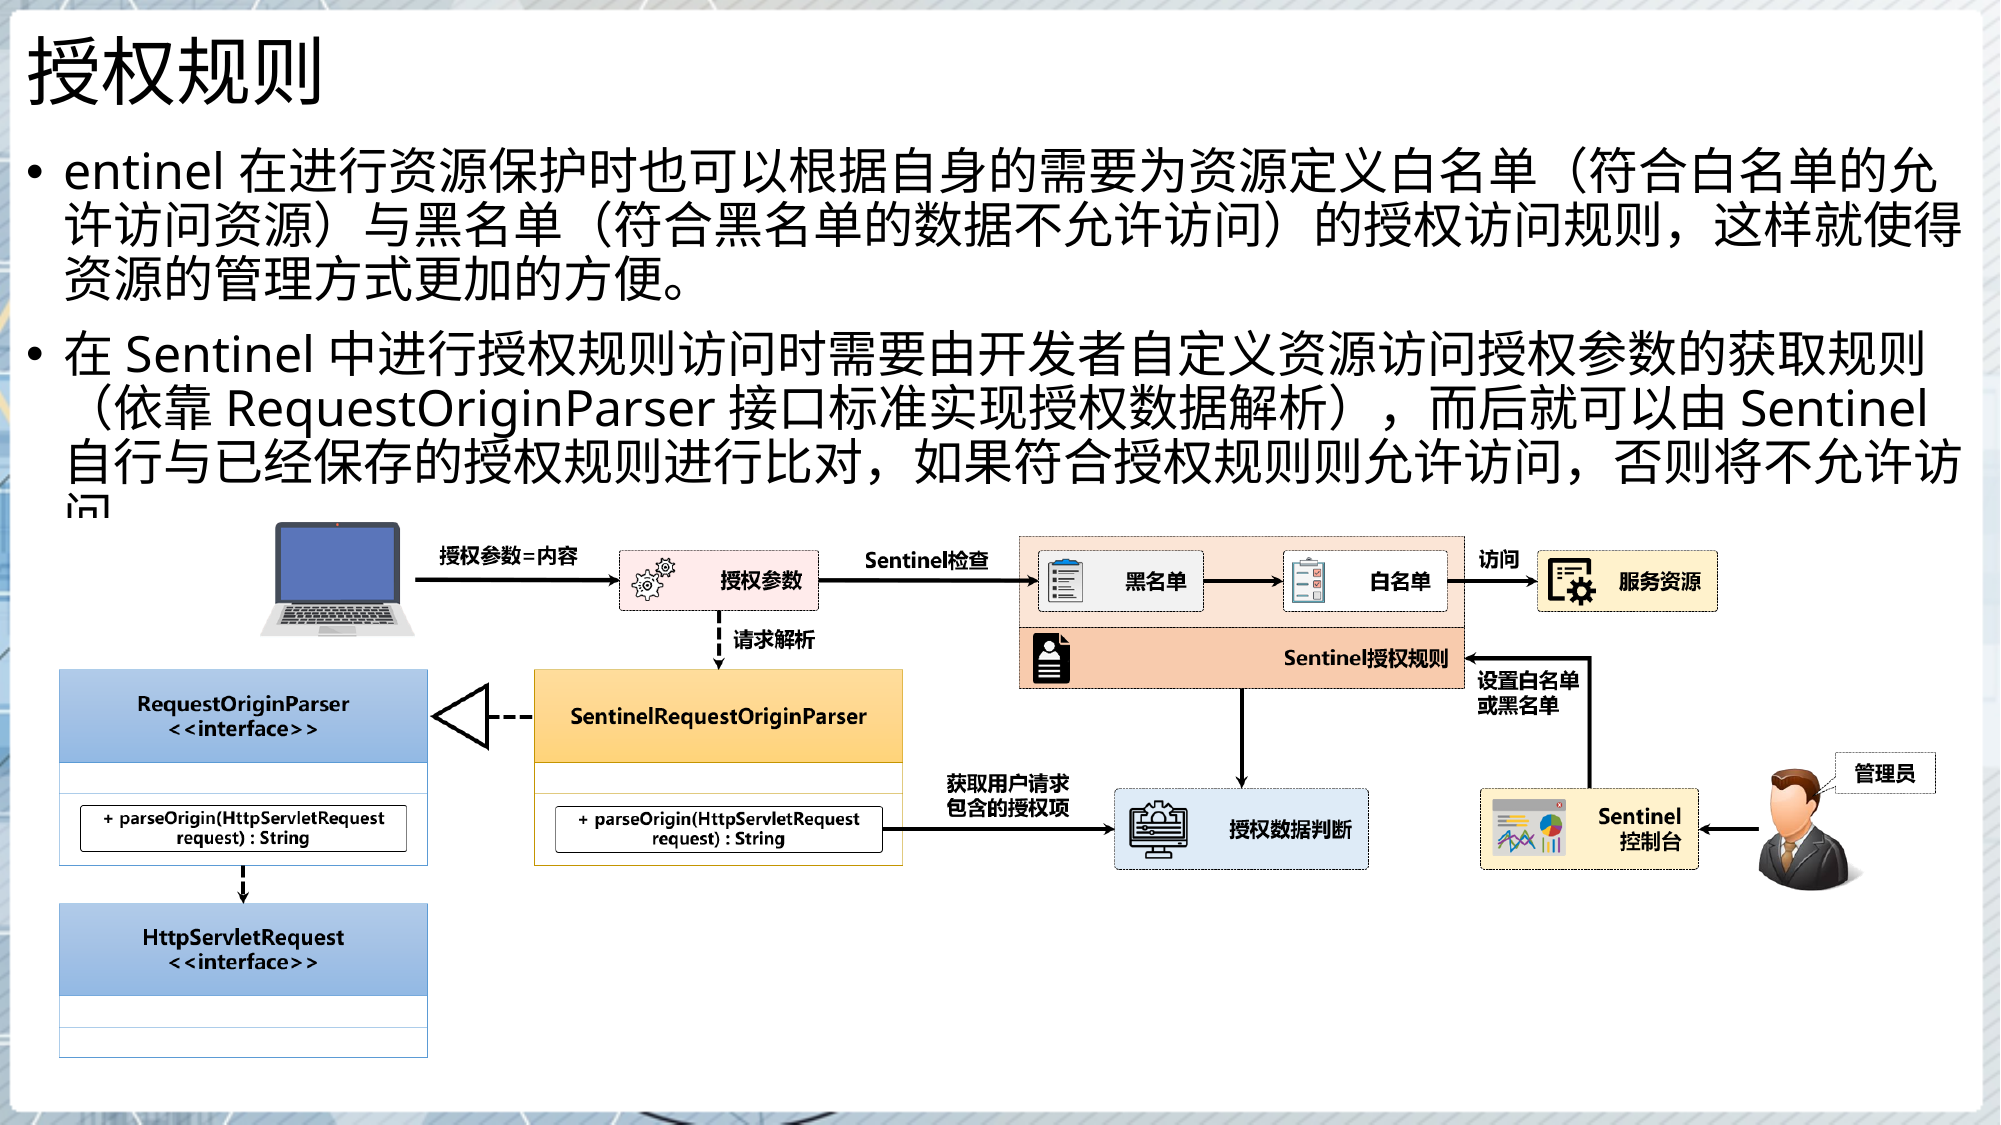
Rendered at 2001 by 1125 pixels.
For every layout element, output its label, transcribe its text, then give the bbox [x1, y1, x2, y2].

picture [0, 0, 2000, 1125]
list entinel在进行资源保护时也可以根据自身的需要为资源定义白名单（符合白名单的允许访问资源）与黑名单（符合黑名单的数据不允许访问）的授权访问规则，这样就使得资源的管理方式更加的方便。 在Sentinel中进行授权规则访问时需要由开发者自定义资源访问授权参数的获取规则（依靠RequestOriginParser接口标准实现授权数据解析），而后就可以由Sentinel自行与已经保存的授权规则进行比对，如果符合授权规则则允许访问，否则将不允许访问 [11, 139, 1983, 1113]
title 授权规则 [11, 11, 1983, 139]
